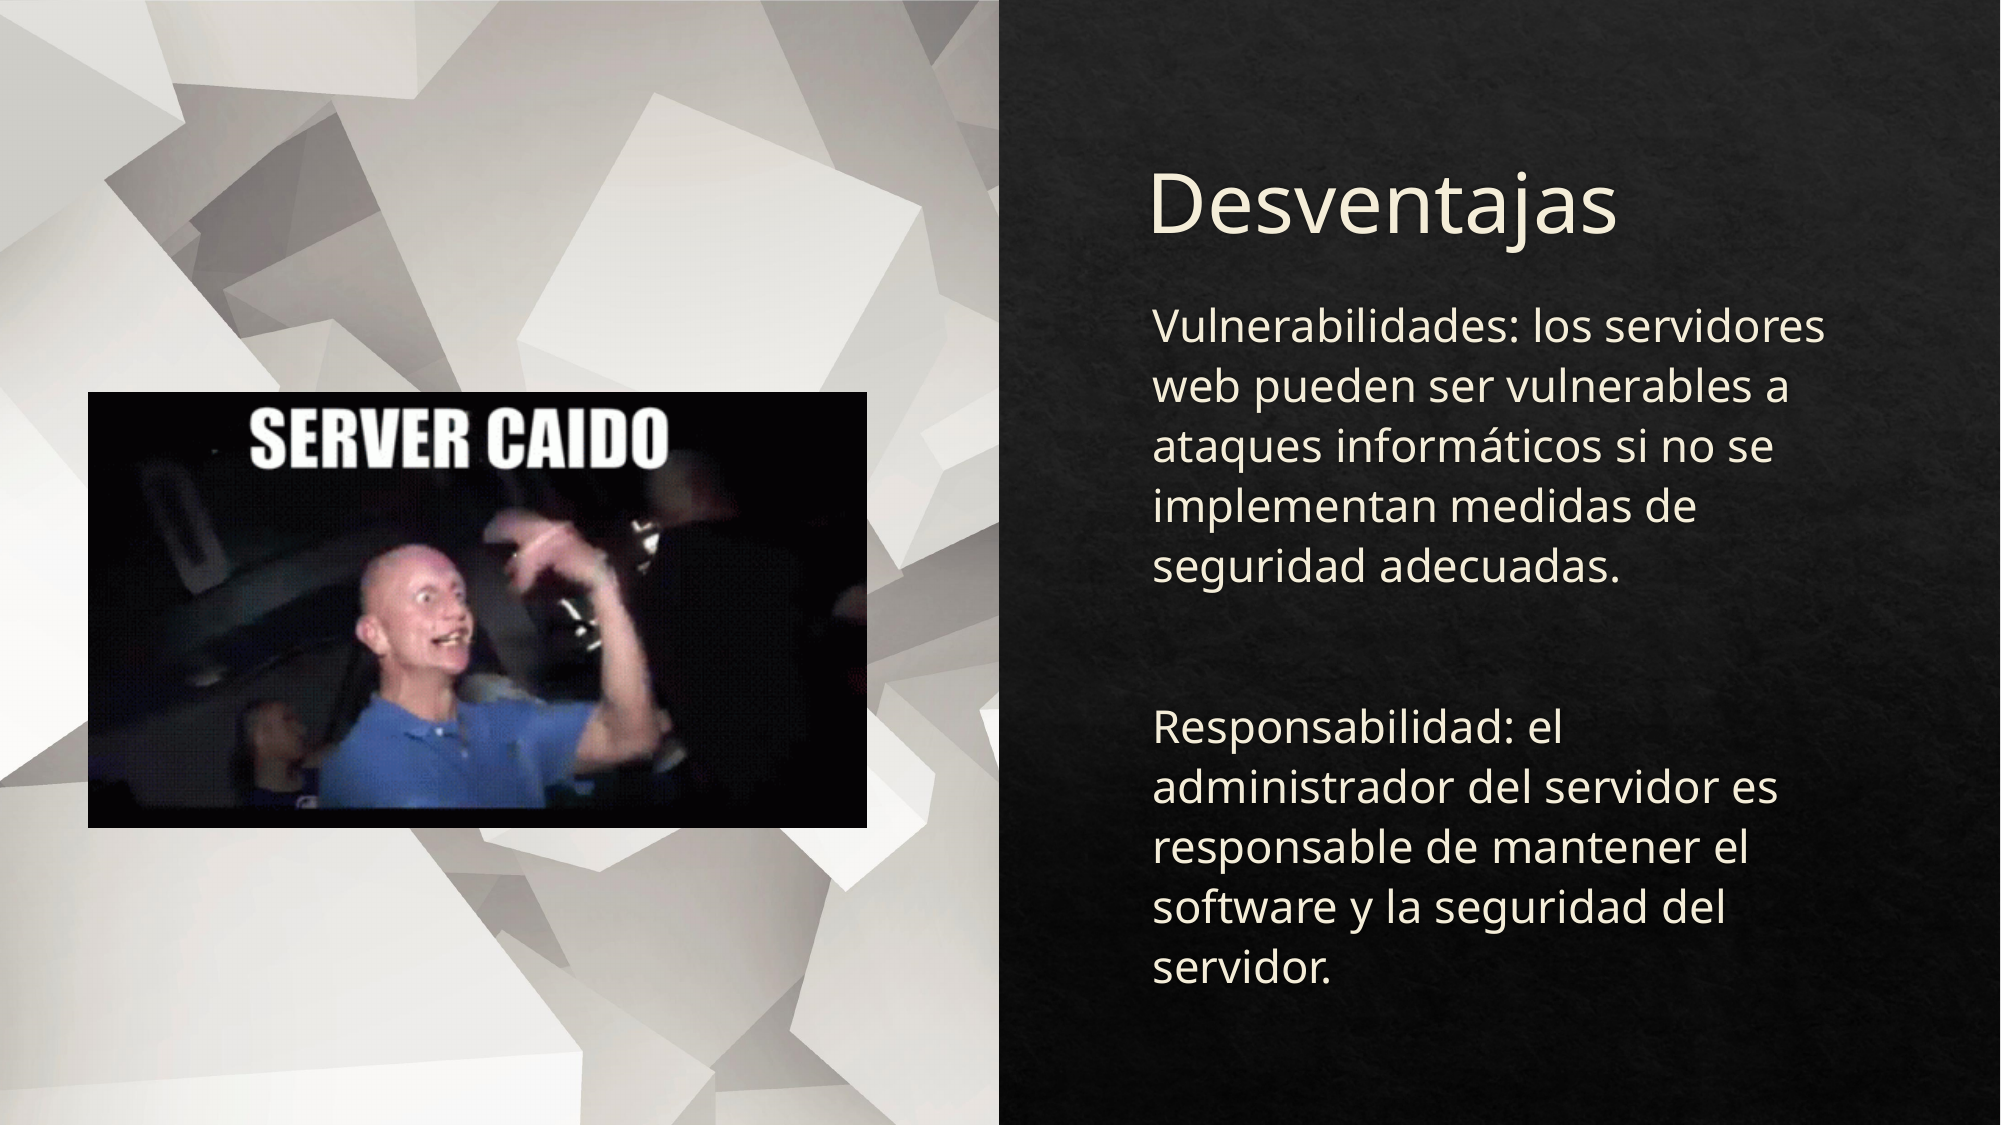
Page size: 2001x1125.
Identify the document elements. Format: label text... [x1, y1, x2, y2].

picture [0, 0, 999, 1125]
title Desventajas [1131, 99, 1877, 260]
list Vulnerabilidades: los servidores web pueden ser vulnerables a ataques informáticos si no se implementan medidas de seguridad adecuadas. Responsabilidad: el administrador del servidor es responsable de mantener el software y la seguridad del servidor. [1131, 284, 1855, 1044]
